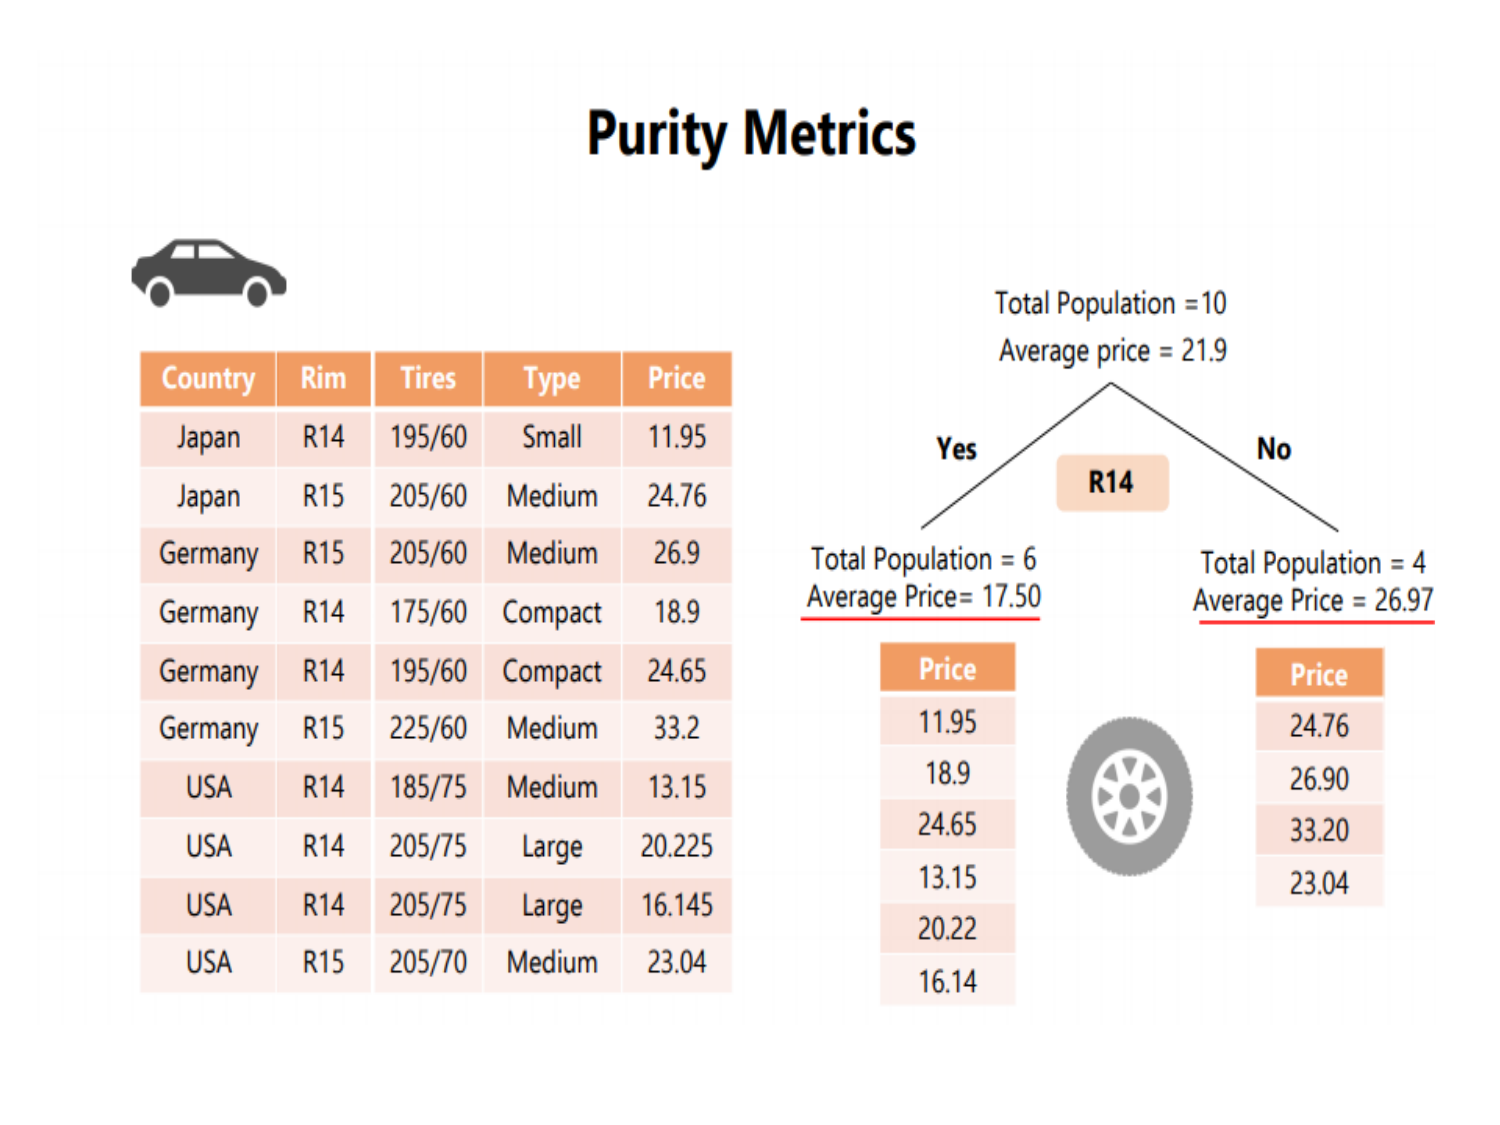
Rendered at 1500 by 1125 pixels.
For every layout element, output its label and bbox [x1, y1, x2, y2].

picture [37, 49, 1436, 1026]
